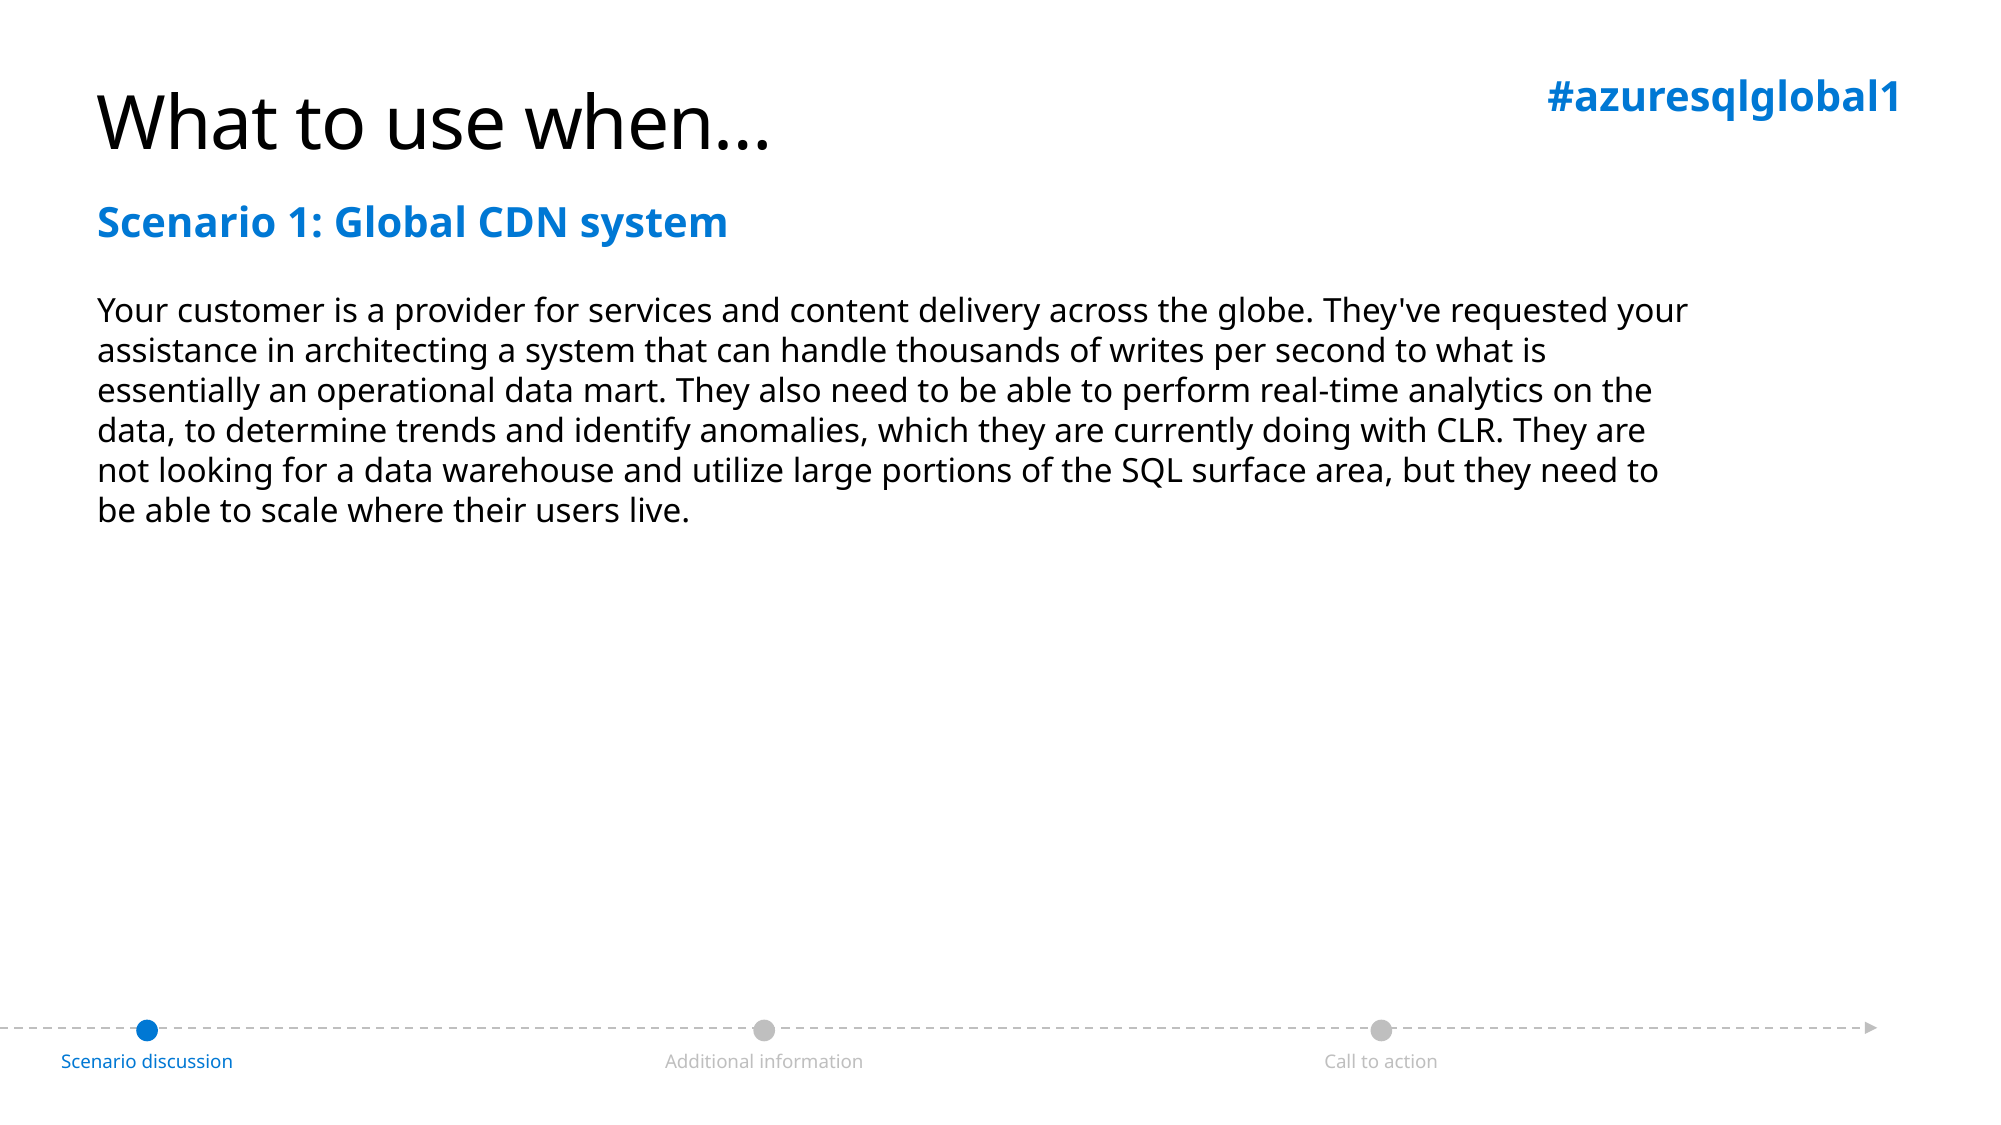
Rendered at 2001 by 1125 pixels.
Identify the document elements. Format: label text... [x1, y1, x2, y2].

title What to use when… [96, 75, 1904, 166]
list Scenario 1: Global CDN system Your customer is a provider for services and content delivery across the globe. They've requested your assistance in architecting a system that can handle thousands of writes per second to what is essentially an operational data mart. They also need to be able to perform real-time analytics on the data, to determine trends and identify anomalies, which they are currently doing with CLR. They are not looking for a data warehouse and utilize large portions of the SQL surface area, but they need to be able to scale where their users live. [97, 195, 1695, 644]
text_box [0, 1019, 1878, 1073]
text_box #azuresqlglobal1 [1278, 69, 1904, 121]
